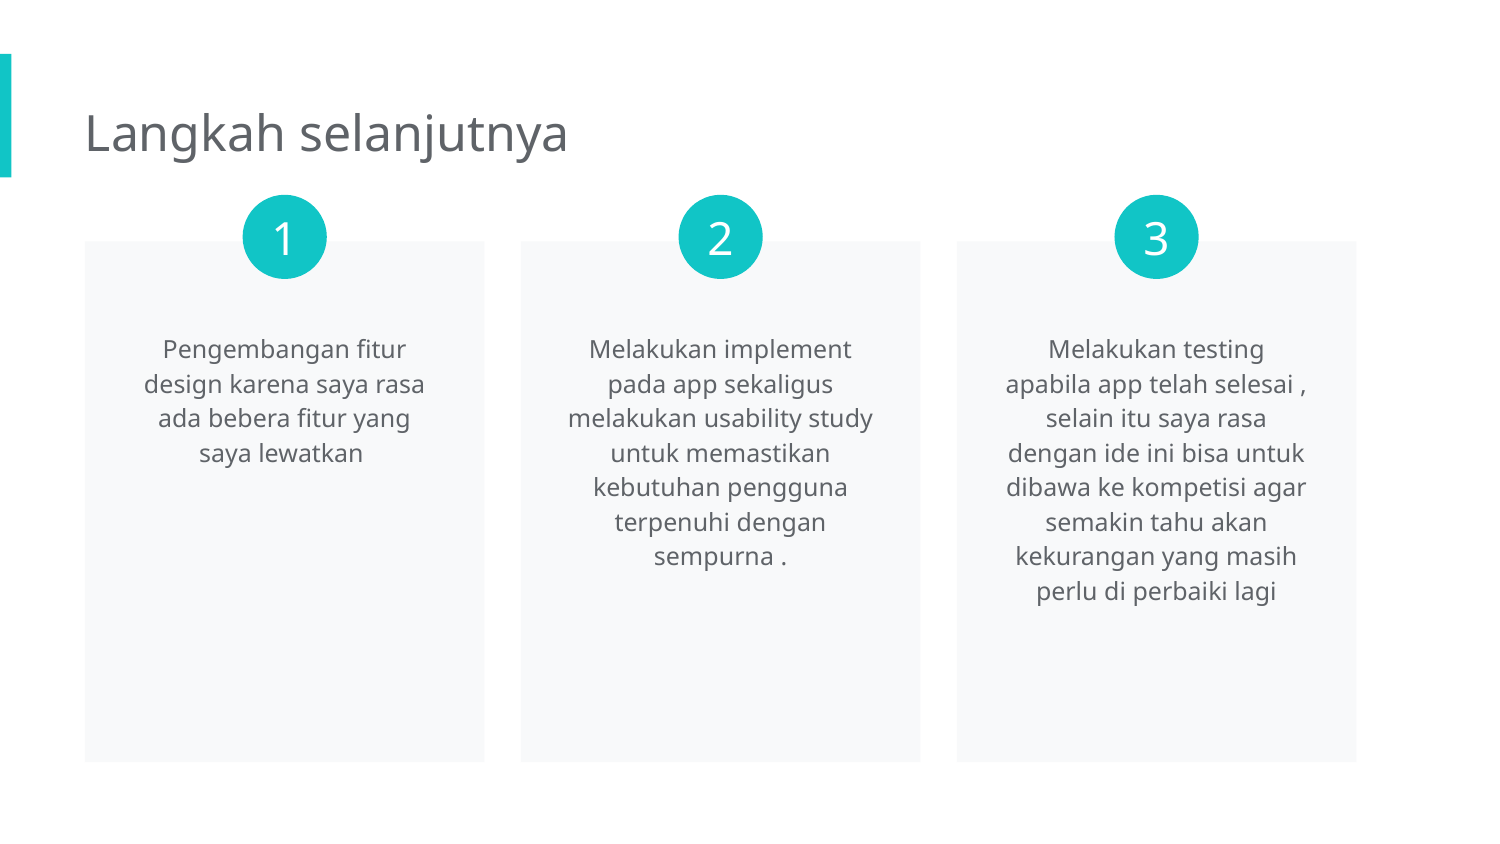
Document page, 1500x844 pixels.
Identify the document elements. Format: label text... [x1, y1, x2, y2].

text_box 3 [1114, 194, 1199, 279]
text_box Melakukan implement pada app sekaligus melakukan usability study untuk memastikan kebutuhan pengguna terpenuhi dengan sempurna . [552, 314, 889, 620]
text_box Langkah selanjutnya [84, 85, 894, 176]
text_box [84, 241, 485, 763]
text_box Pengembangan fitur design karena saya rasa ada bebera fitur yang saya lewatkan [116, 314, 453, 483]
text_box Melakukan testing apabila app telah selesai , selain itu saya rasa dengan ide ini bisa untuk dibawa ke kompetisi agar semakin tahu akan kekurangan yang masih perlu di perbaiki lagi [988, 314, 1325, 620]
text_box 2 [678, 194, 763, 279]
text_box [956, 241, 1357, 763]
text_box 1 [242, 194, 327, 279]
text_box [520, 241, 921, 763]
